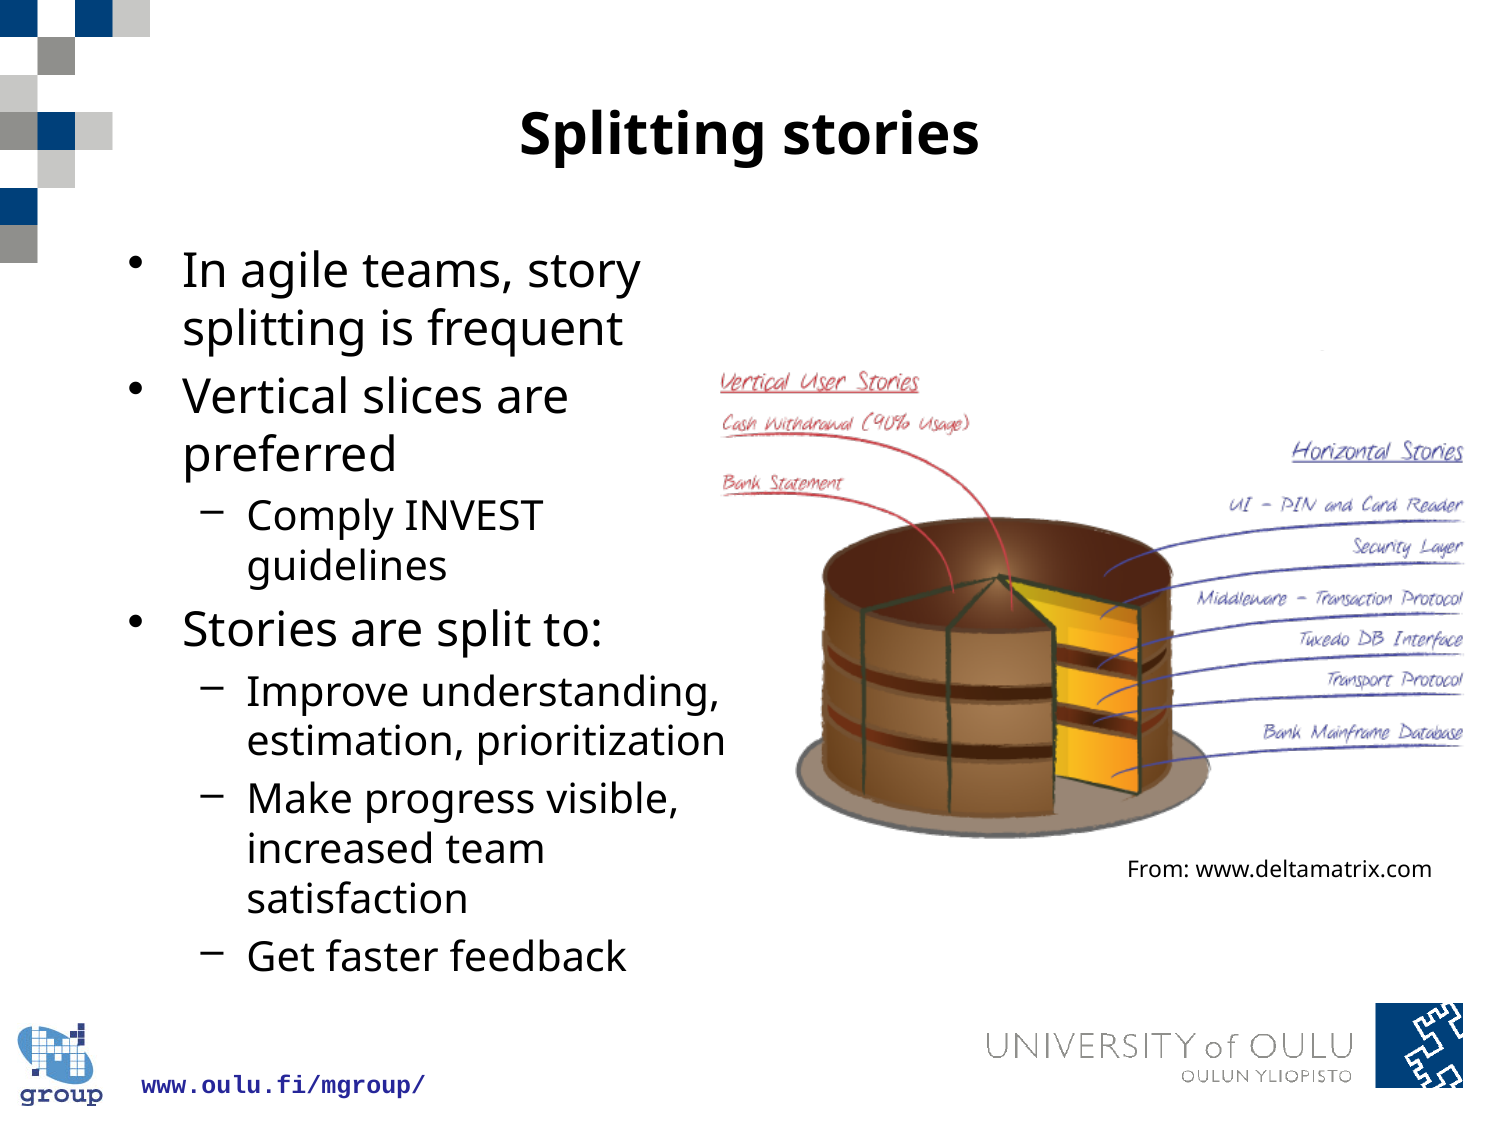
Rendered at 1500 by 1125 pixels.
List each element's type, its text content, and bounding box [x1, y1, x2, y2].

list In agile teams, story splitting is frequent Vertical slices are preferred Comply INVEST guidelines Stories are split to: Improve understanding, estimation, prioritization Make progress visible, increased team satisfaction Get faster feedback [112, 231, 756, 1000]
title Splitting stories [112, 37, 1388, 225]
picture [690, 349, 1500, 847]
text_box From: www.deltamatrix.com [1112, 855, 1449, 890]
picture [17, 1023, 103, 1106]
picture [0, 0, 150, 263]
picture [987, 1003, 1463, 1088]
